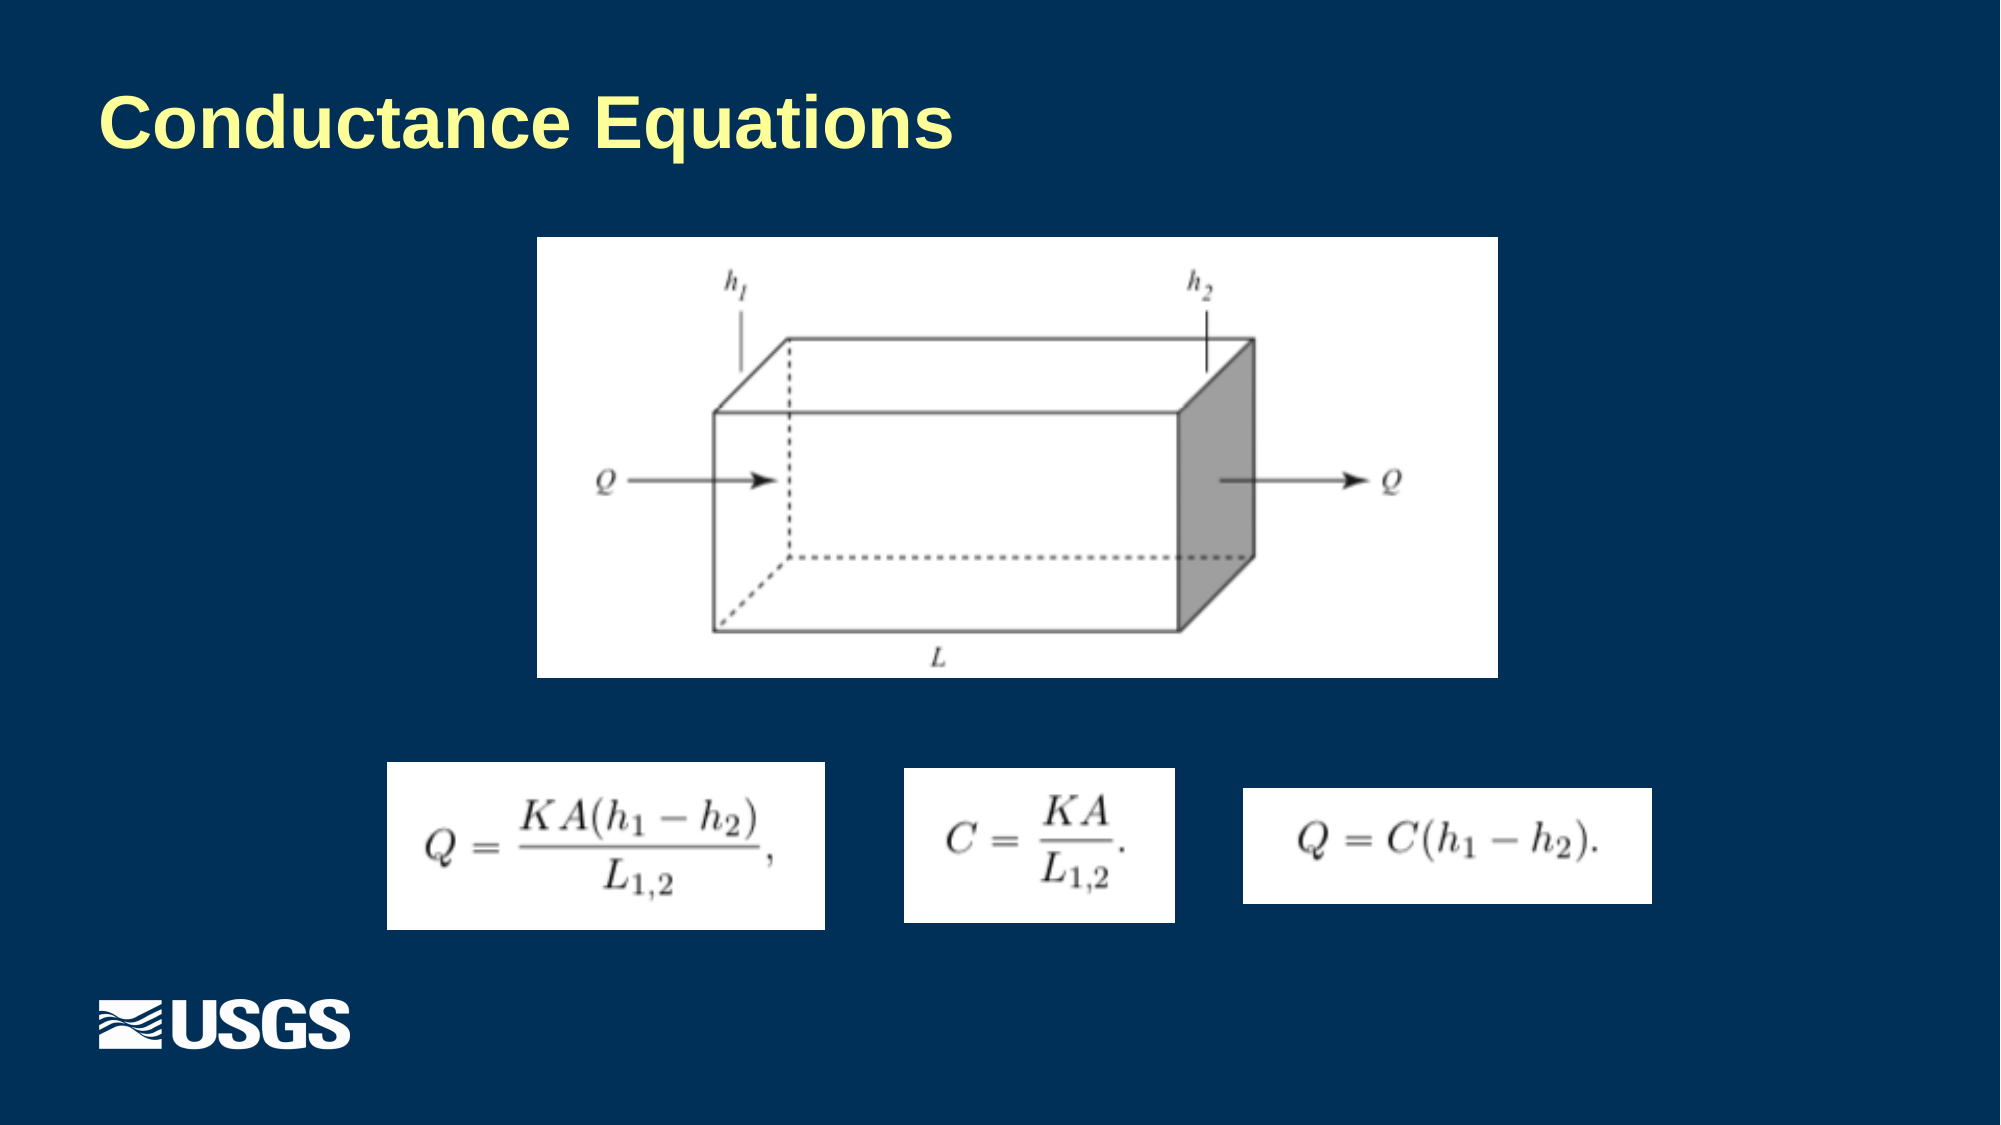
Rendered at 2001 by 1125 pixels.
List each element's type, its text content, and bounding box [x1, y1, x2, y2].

picture [903, 768, 1176, 924]
picture [387, 762, 826, 930]
picture [537, 237, 1499, 678]
title Conductance Equations [83, 24, 1900, 213]
picture [1242, 788, 1652, 904]
